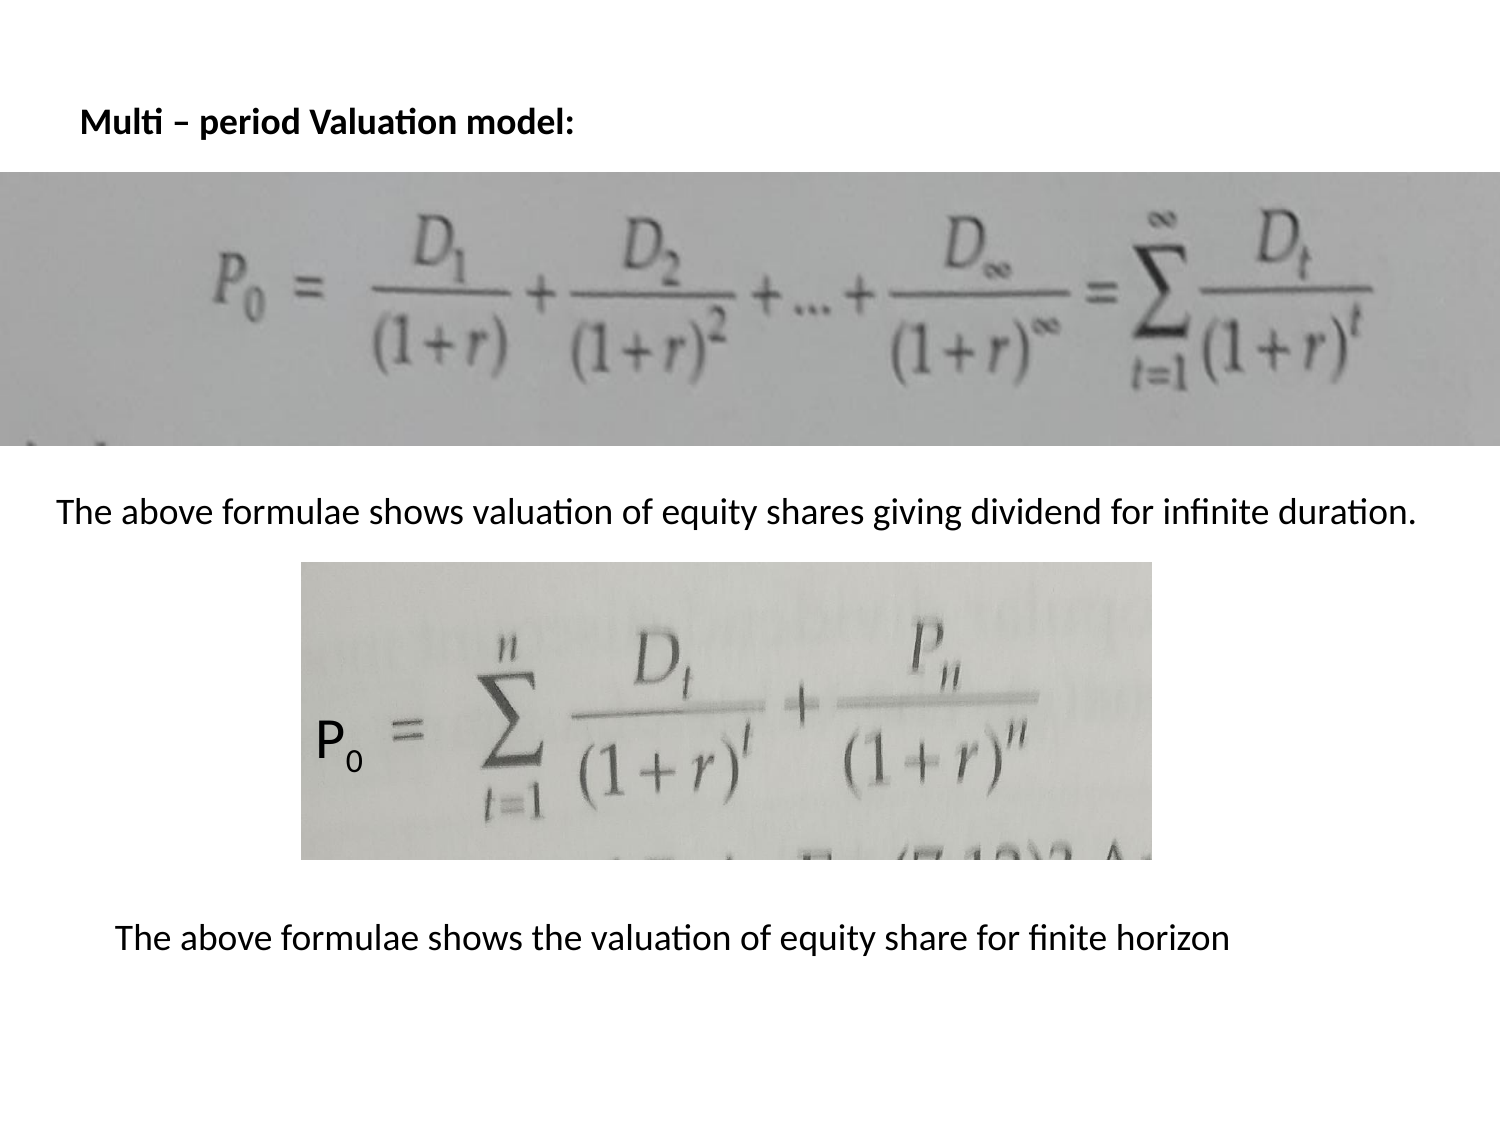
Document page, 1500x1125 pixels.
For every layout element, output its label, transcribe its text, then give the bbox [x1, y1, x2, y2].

text_box The above formulae shows the valuation of equity share for finite horizon [100, 905, 1294, 965]
picture [0, 172, 1500, 447]
text_box The above formulae shows valuation of equity shares giving dividend for infinite duration. [41, 479, 1465, 540]
text_box Multi – period Valuation model: [64, 89, 1376, 150]
picture [300, 562, 1152, 860]
